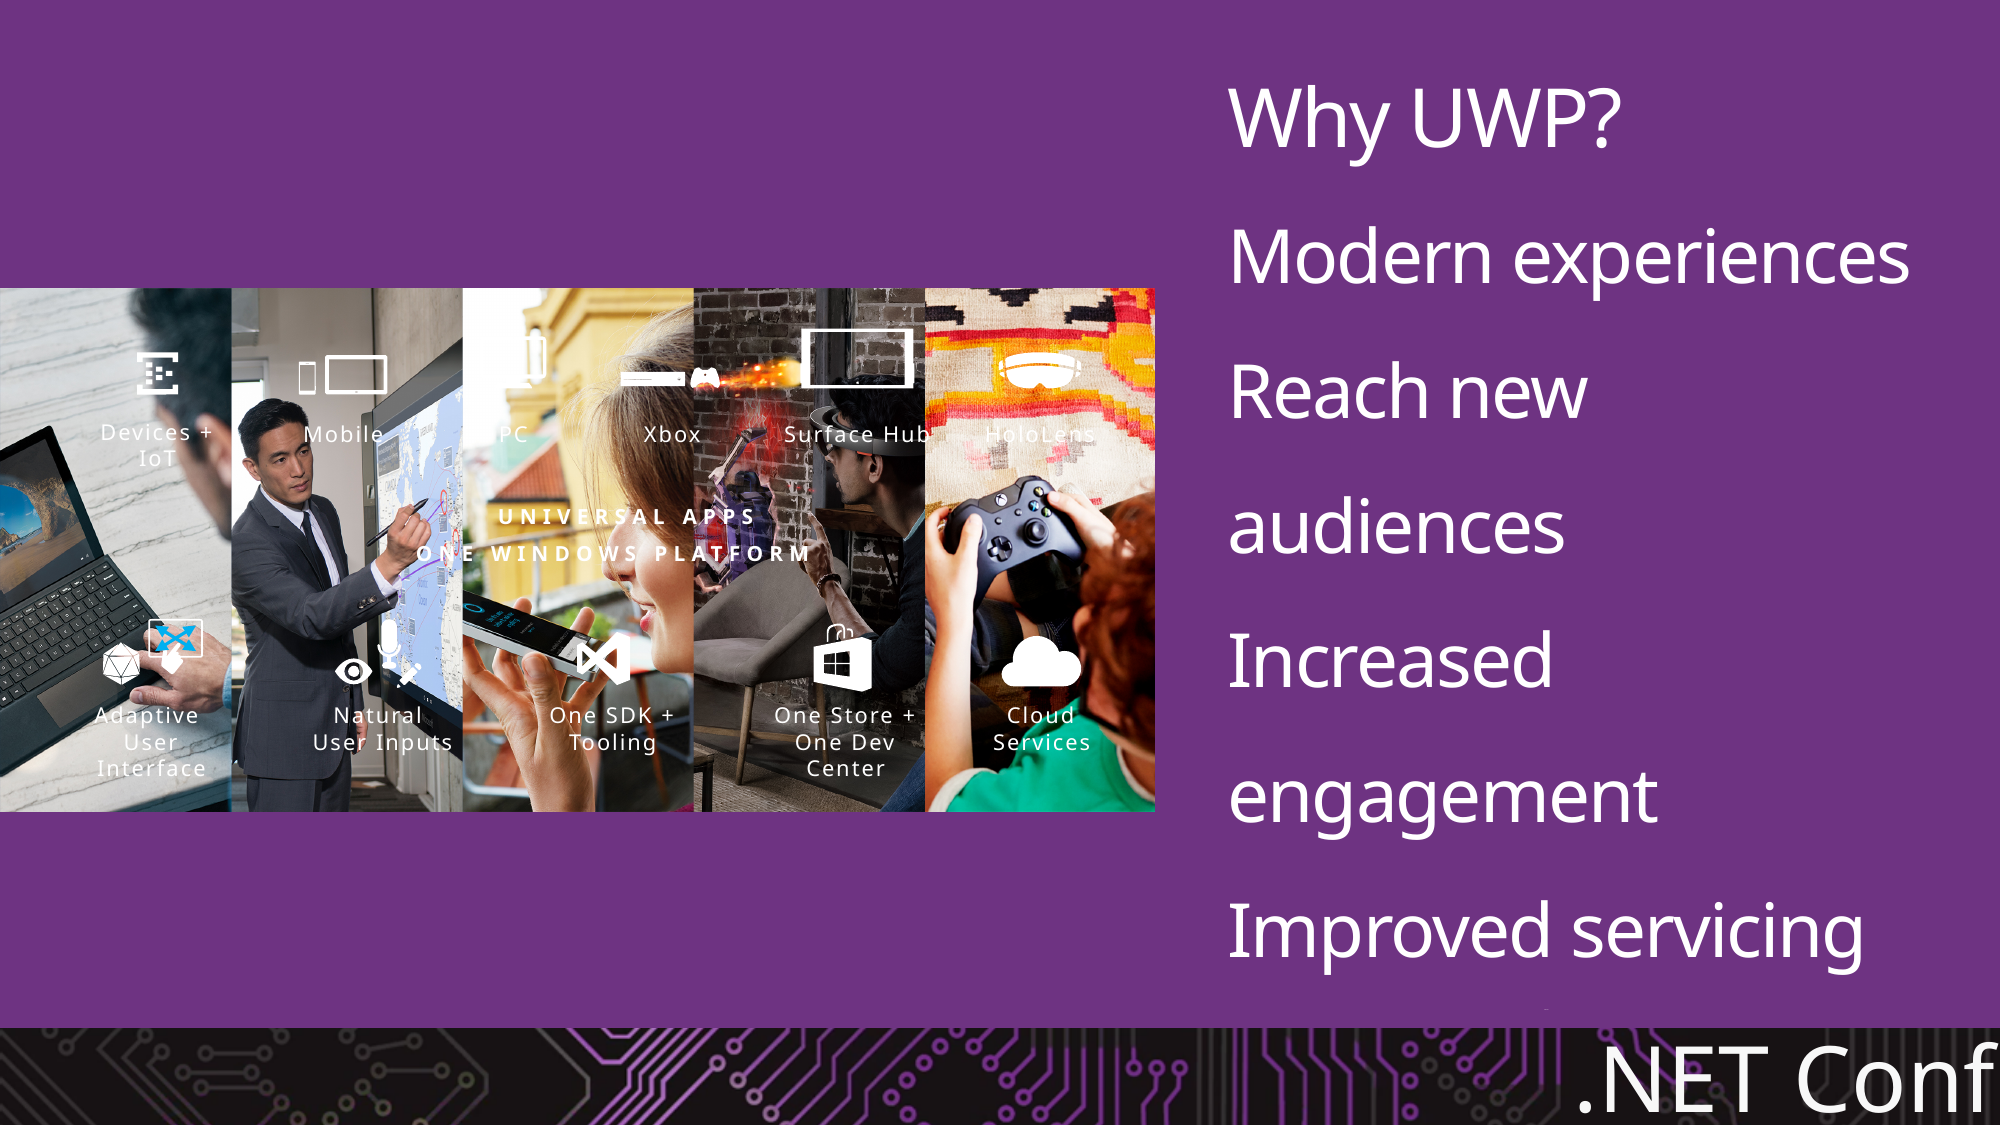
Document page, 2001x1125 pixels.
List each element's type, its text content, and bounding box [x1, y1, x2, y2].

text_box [64, 328, 1133, 742]
text_box [0, 288, 1156, 813]
picture [0, 1028, 2000, 1125]
title Why UWP? Modern experiences Reach new audiences Increased engagement Improved servicing [1203, 445, 1961, 634]
